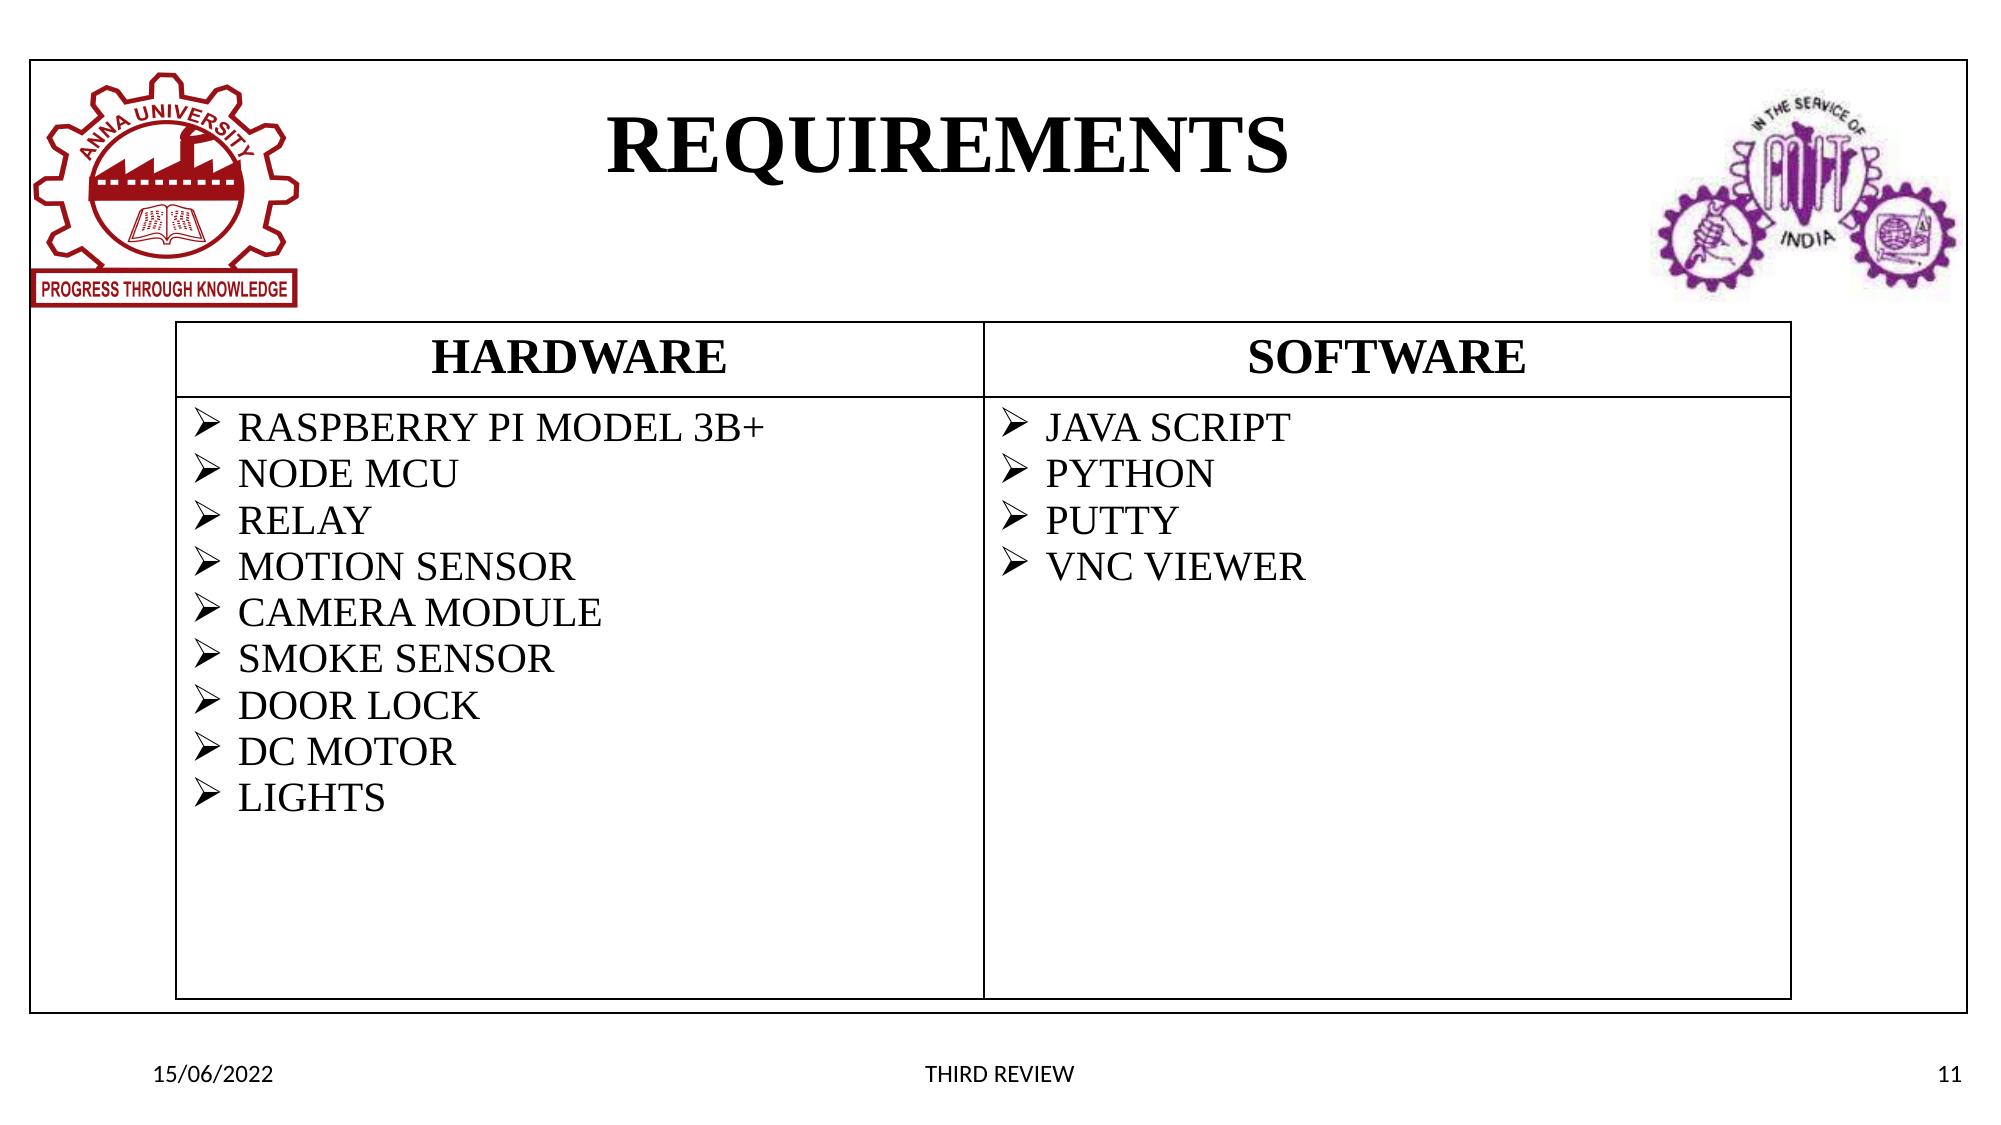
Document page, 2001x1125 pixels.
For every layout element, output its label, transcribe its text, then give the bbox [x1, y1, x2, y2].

text_box REQUIREMENTS [478, 81, 1419, 197]
slide_number 11 [1527, 1042, 1978, 1102]
picture [29, 71, 301, 310]
table_header SOFTWARE [985, 323, 1790, 396]
table_cell RASPBERRY PI MODEL 3B+ NODE MCU RELAY MOTION SENSOR CAMERA MODULE SMOKE SENSOR DOOR LOCK DC MOTOR LIGHTS [177, 398, 983, 998]
table_cell JAVA SCRIPT PYTHON PUTTY VNC VIEWER [985, 398, 1790, 998]
table_header HARDWARE [177, 323, 983, 396]
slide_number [137, 1042, 588, 1103]
picture [1649, 76, 1963, 324]
footer THIRD REVIEW [662, 1042, 1338, 1103]
